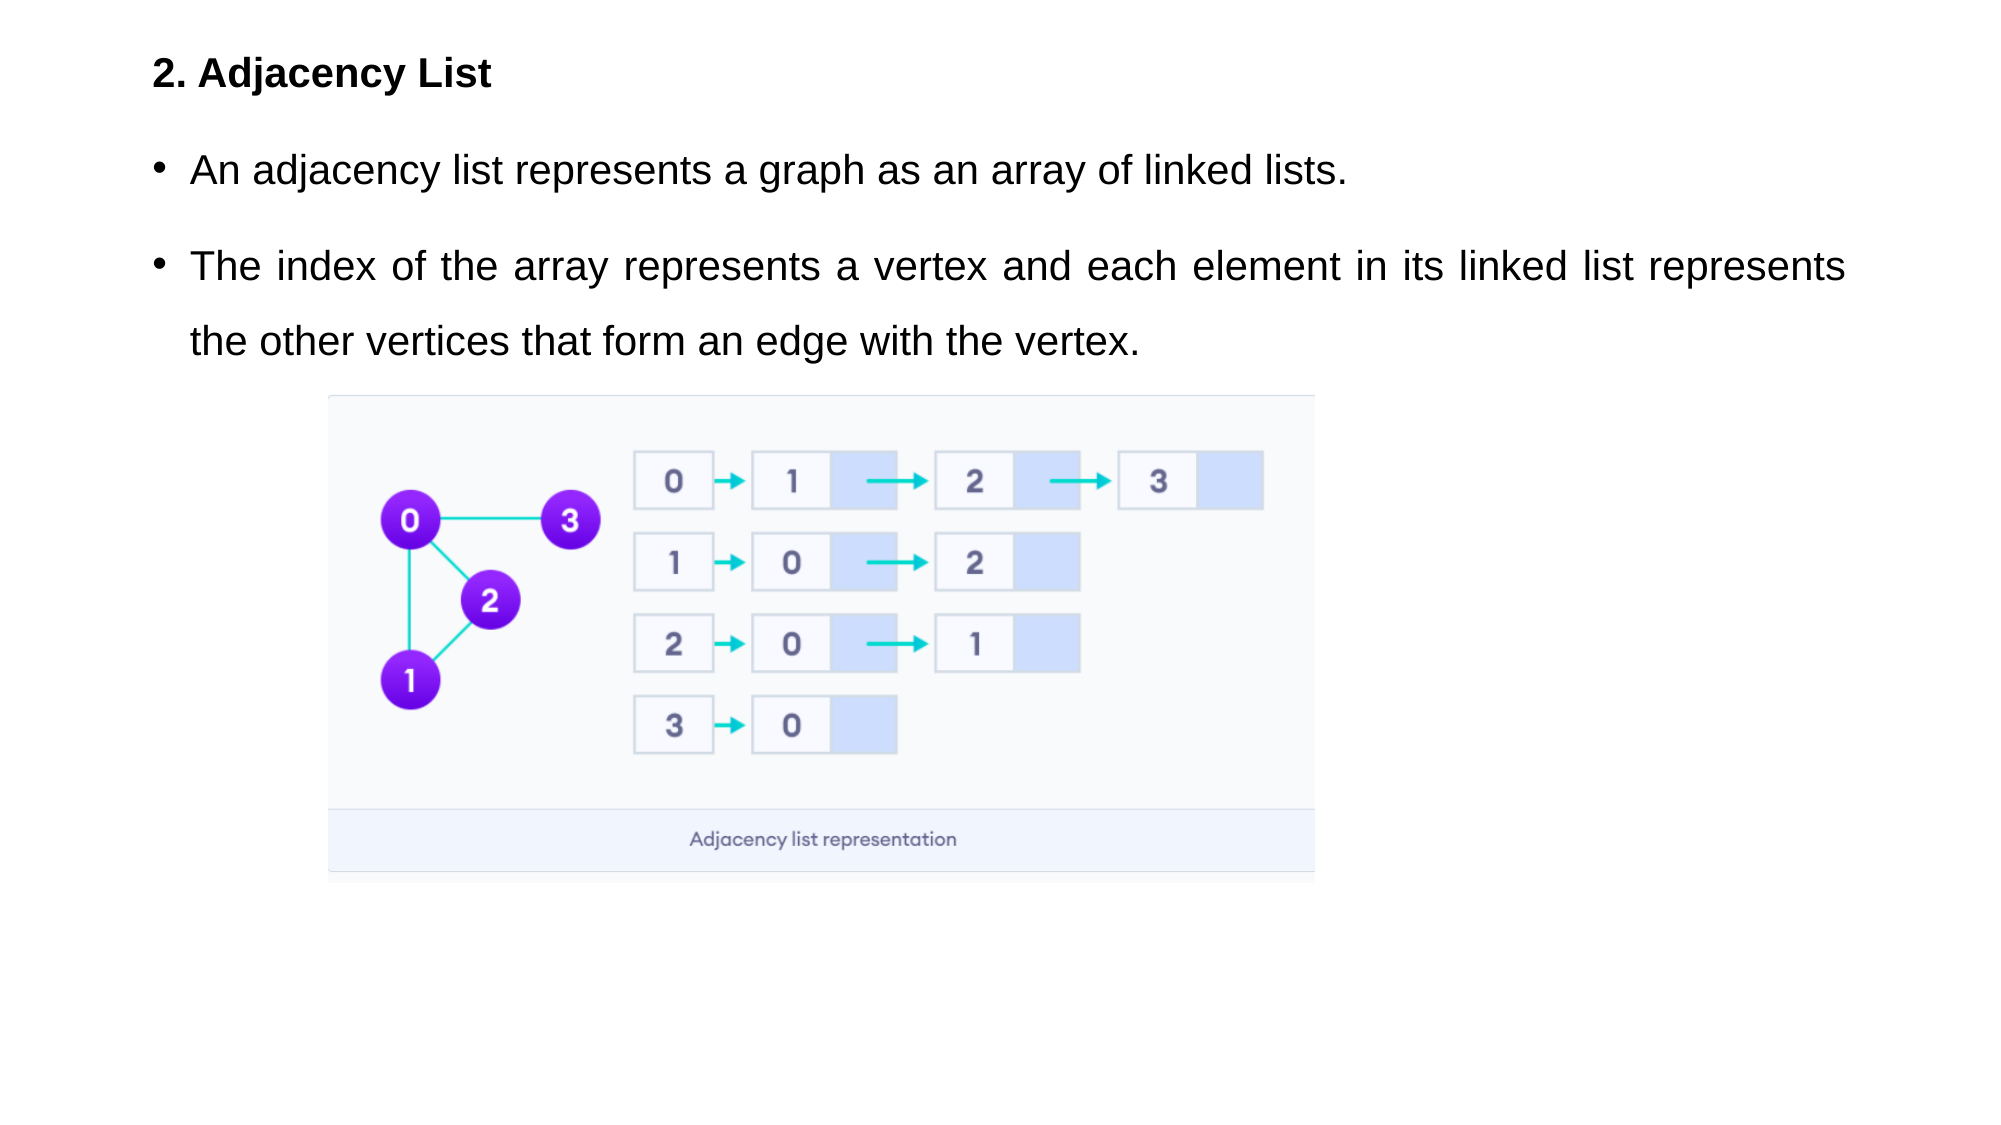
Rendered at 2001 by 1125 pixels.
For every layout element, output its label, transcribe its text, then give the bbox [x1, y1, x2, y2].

list 2. Adjacency List An adjacency list represents a graph as an array of linked lists. The index of the array represents a vertex and each element in its linked list represents the other vertices that form an edge with the vertex. [137, 44, 1863, 1014]
picture [328, 394, 1315, 883]
